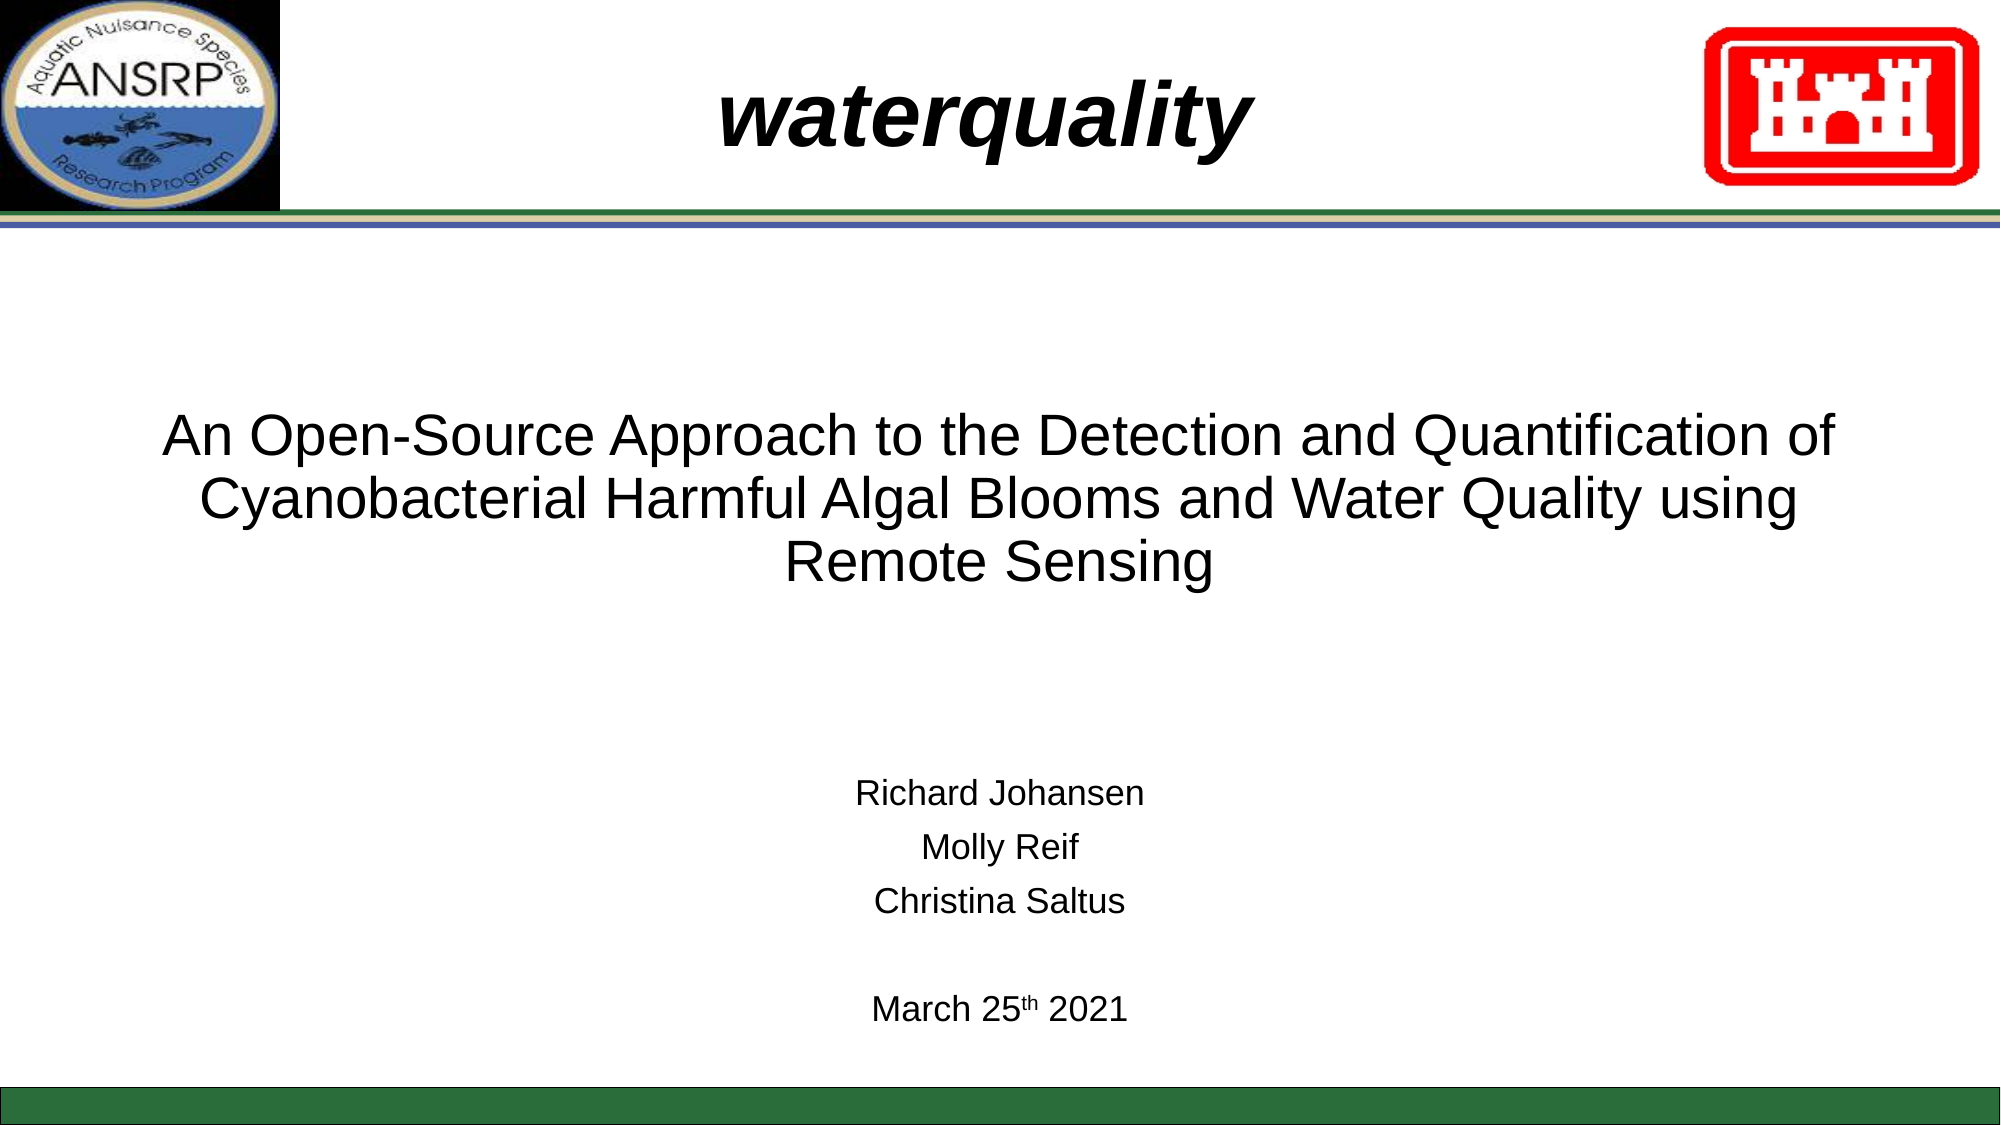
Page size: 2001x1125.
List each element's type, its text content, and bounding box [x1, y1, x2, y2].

picture [1700, 25, 1984, 188]
picture [0, 0, 280, 211]
title An Open-Source Approach to the Detection and Quantification of Cyanobacterial Harmful Algal Blooms and Water Quality using Remote Sensing [100, 306, 1900, 602]
subtitle Richard Johansen Molly Reif Christina Saltus March 25th 2021 [249, 767, 1750, 1039]
text_box waterquality [453, 13, 1517, 206]
